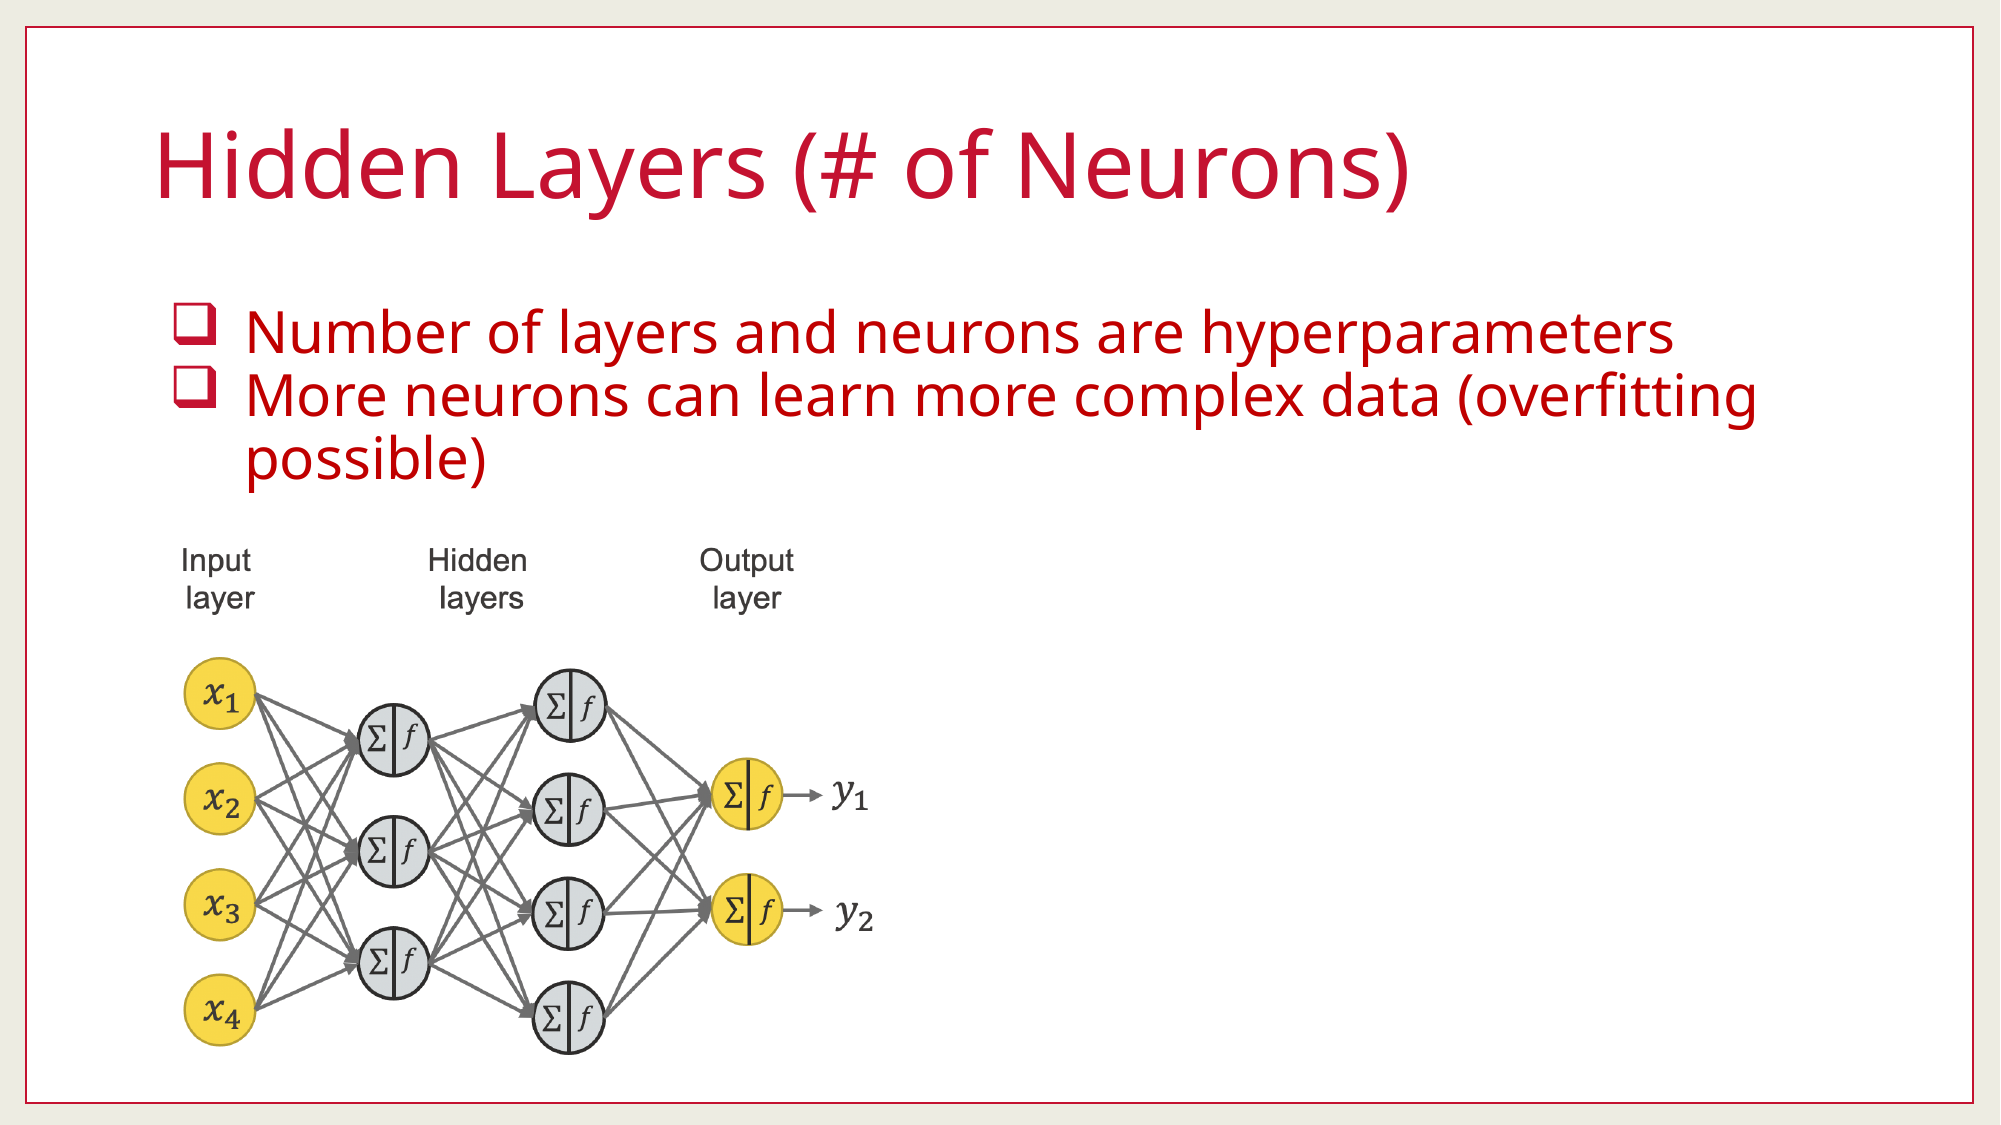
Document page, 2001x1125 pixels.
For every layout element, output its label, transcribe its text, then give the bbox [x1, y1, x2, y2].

list Number of layers and neurons are hyperparameters More neurons can learn more complex data (overfitting possible) [154, 296, 1972, 1010]
title Hidden Layers (# of Neurons) [137, 59, 1945, 278]
picture [153, 511, 912, 1082]
